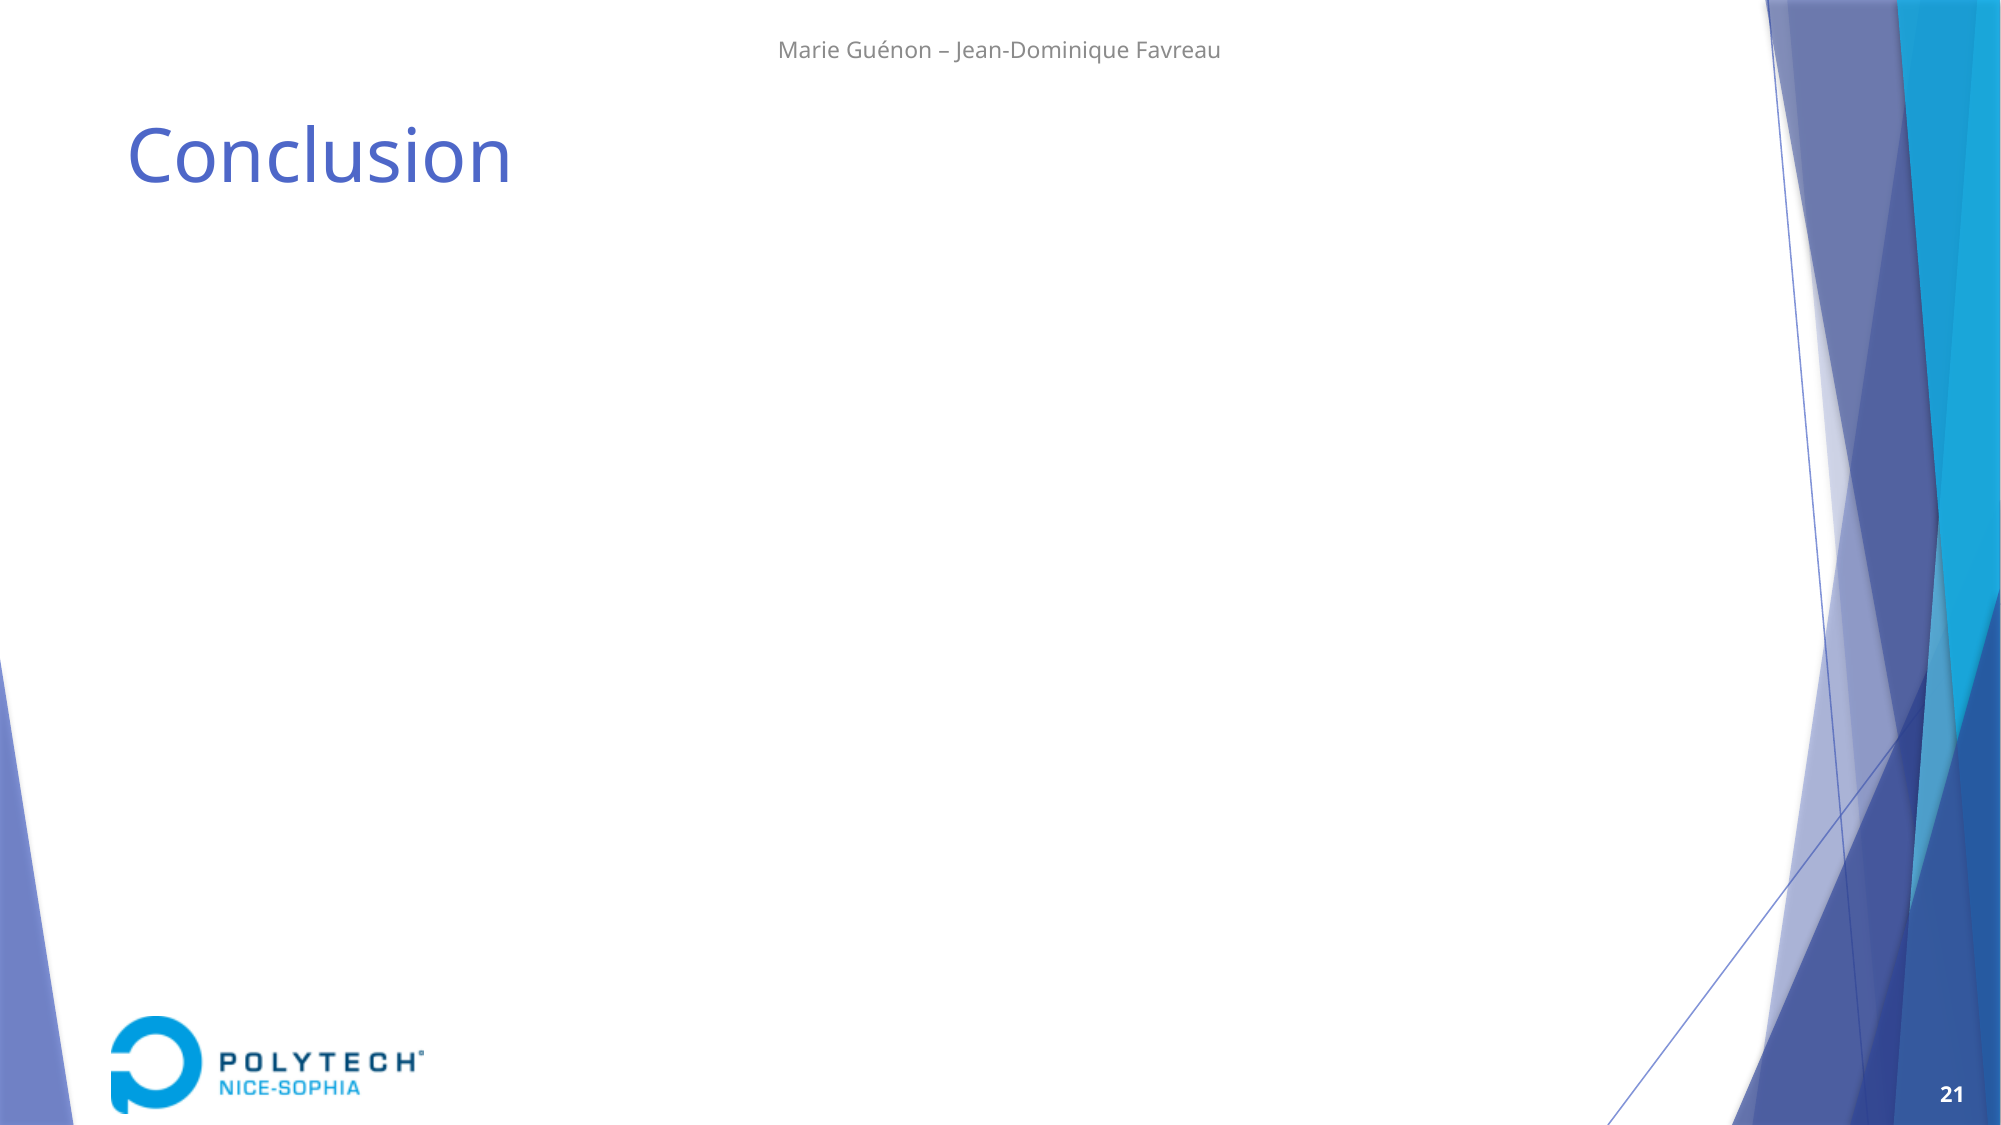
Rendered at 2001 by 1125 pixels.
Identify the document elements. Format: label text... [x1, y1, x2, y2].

picture [128, 1016, 424, 1114]
picture [111, 1016, 184, 1090]
title Conclusion [111, 99, 1522, 317]
footer Marie Guénon – Jean-Dominique Favreau [0, 21, 2000, 82]
slide_number 21 [1868, 1065, 1981, 1125]
picture [111, 1101, 123, 1114]
